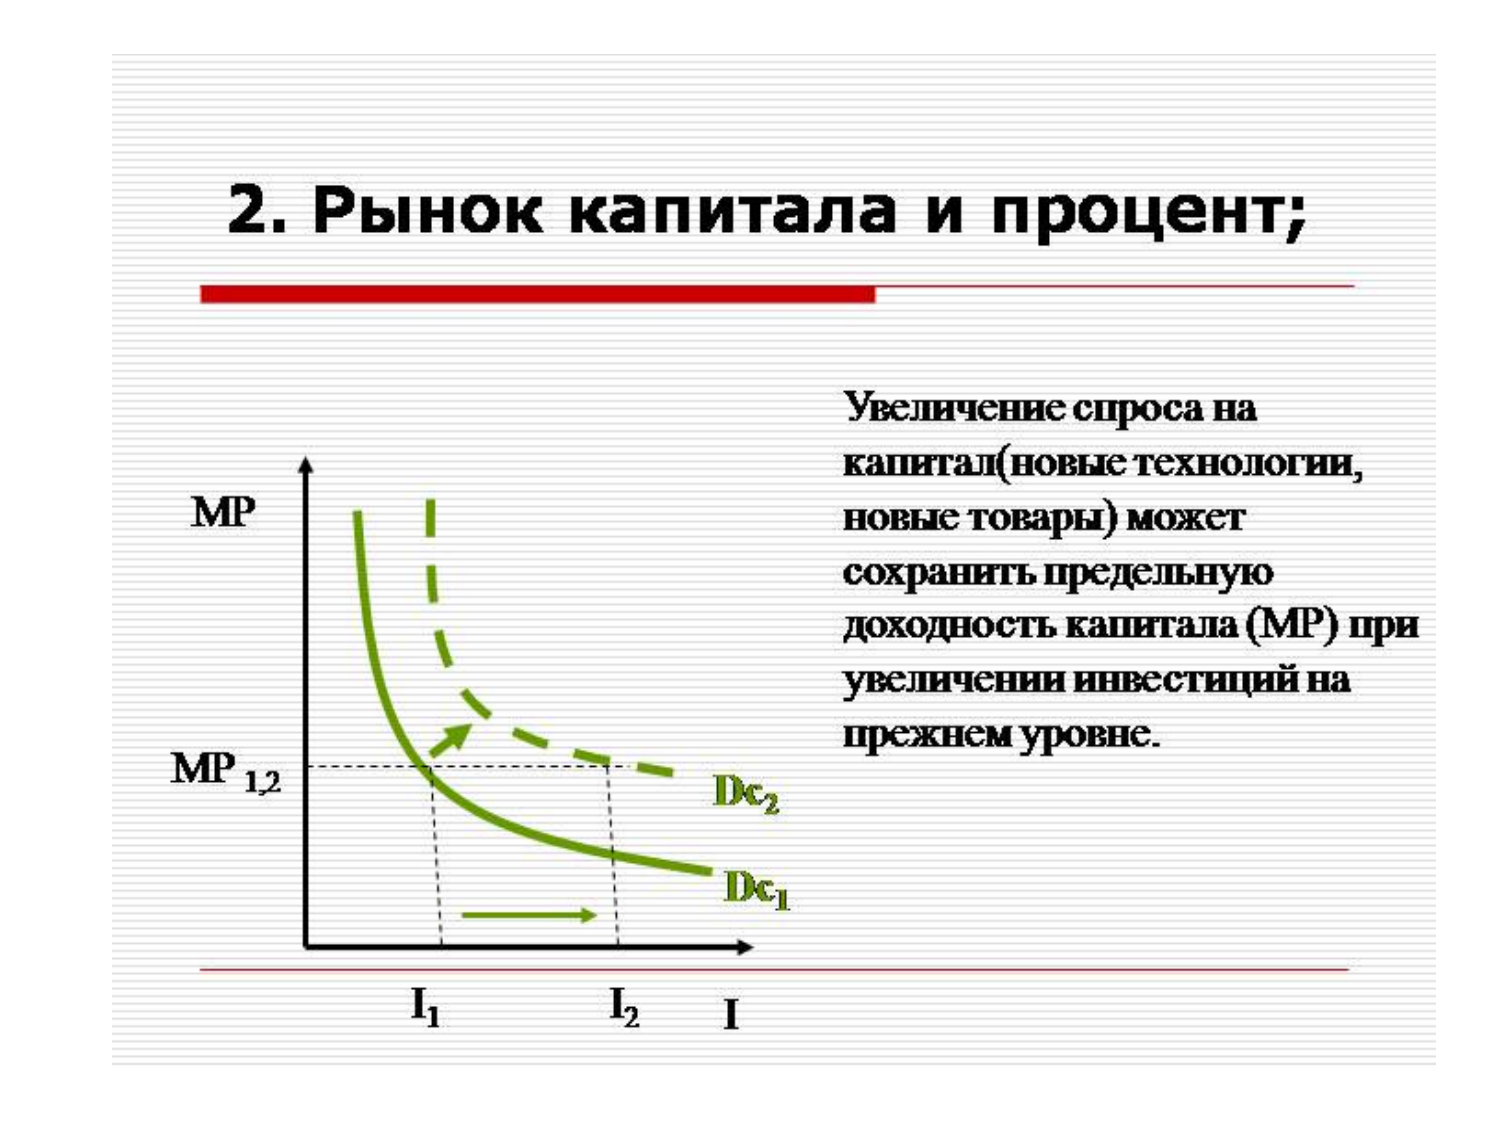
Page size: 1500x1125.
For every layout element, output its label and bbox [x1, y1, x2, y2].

picture [111, 54, 1436, 1071]
